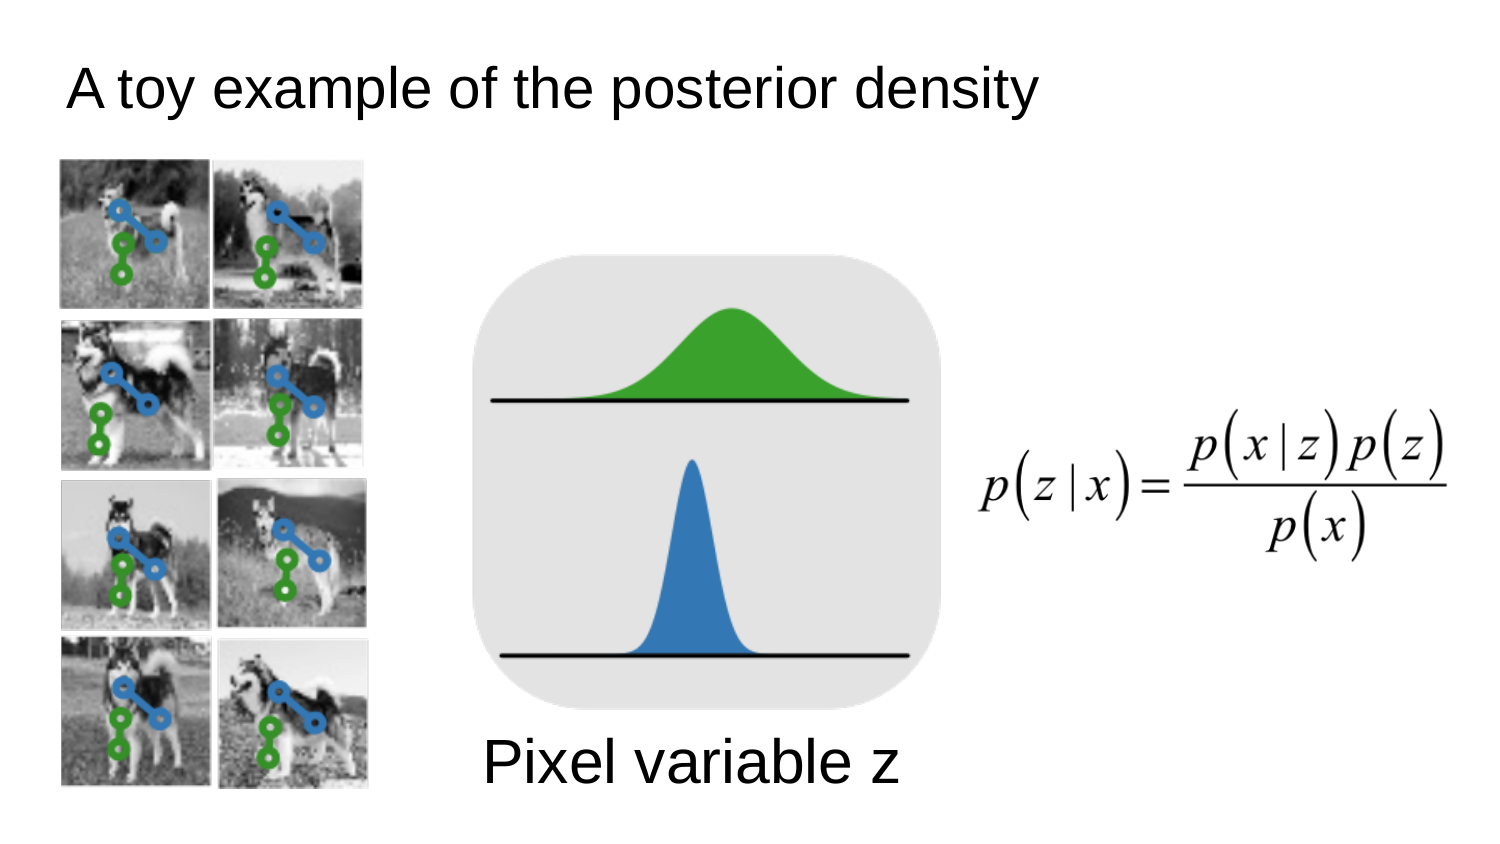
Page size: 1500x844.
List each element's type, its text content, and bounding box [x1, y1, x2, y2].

title A toy example of the posterior density [51, 35, 1449, 130]
text_box Pixel variable z [467, 778, 942, 807]
picture [416, 178, 1458, 770]
picture [55, 158, 371, 789]
